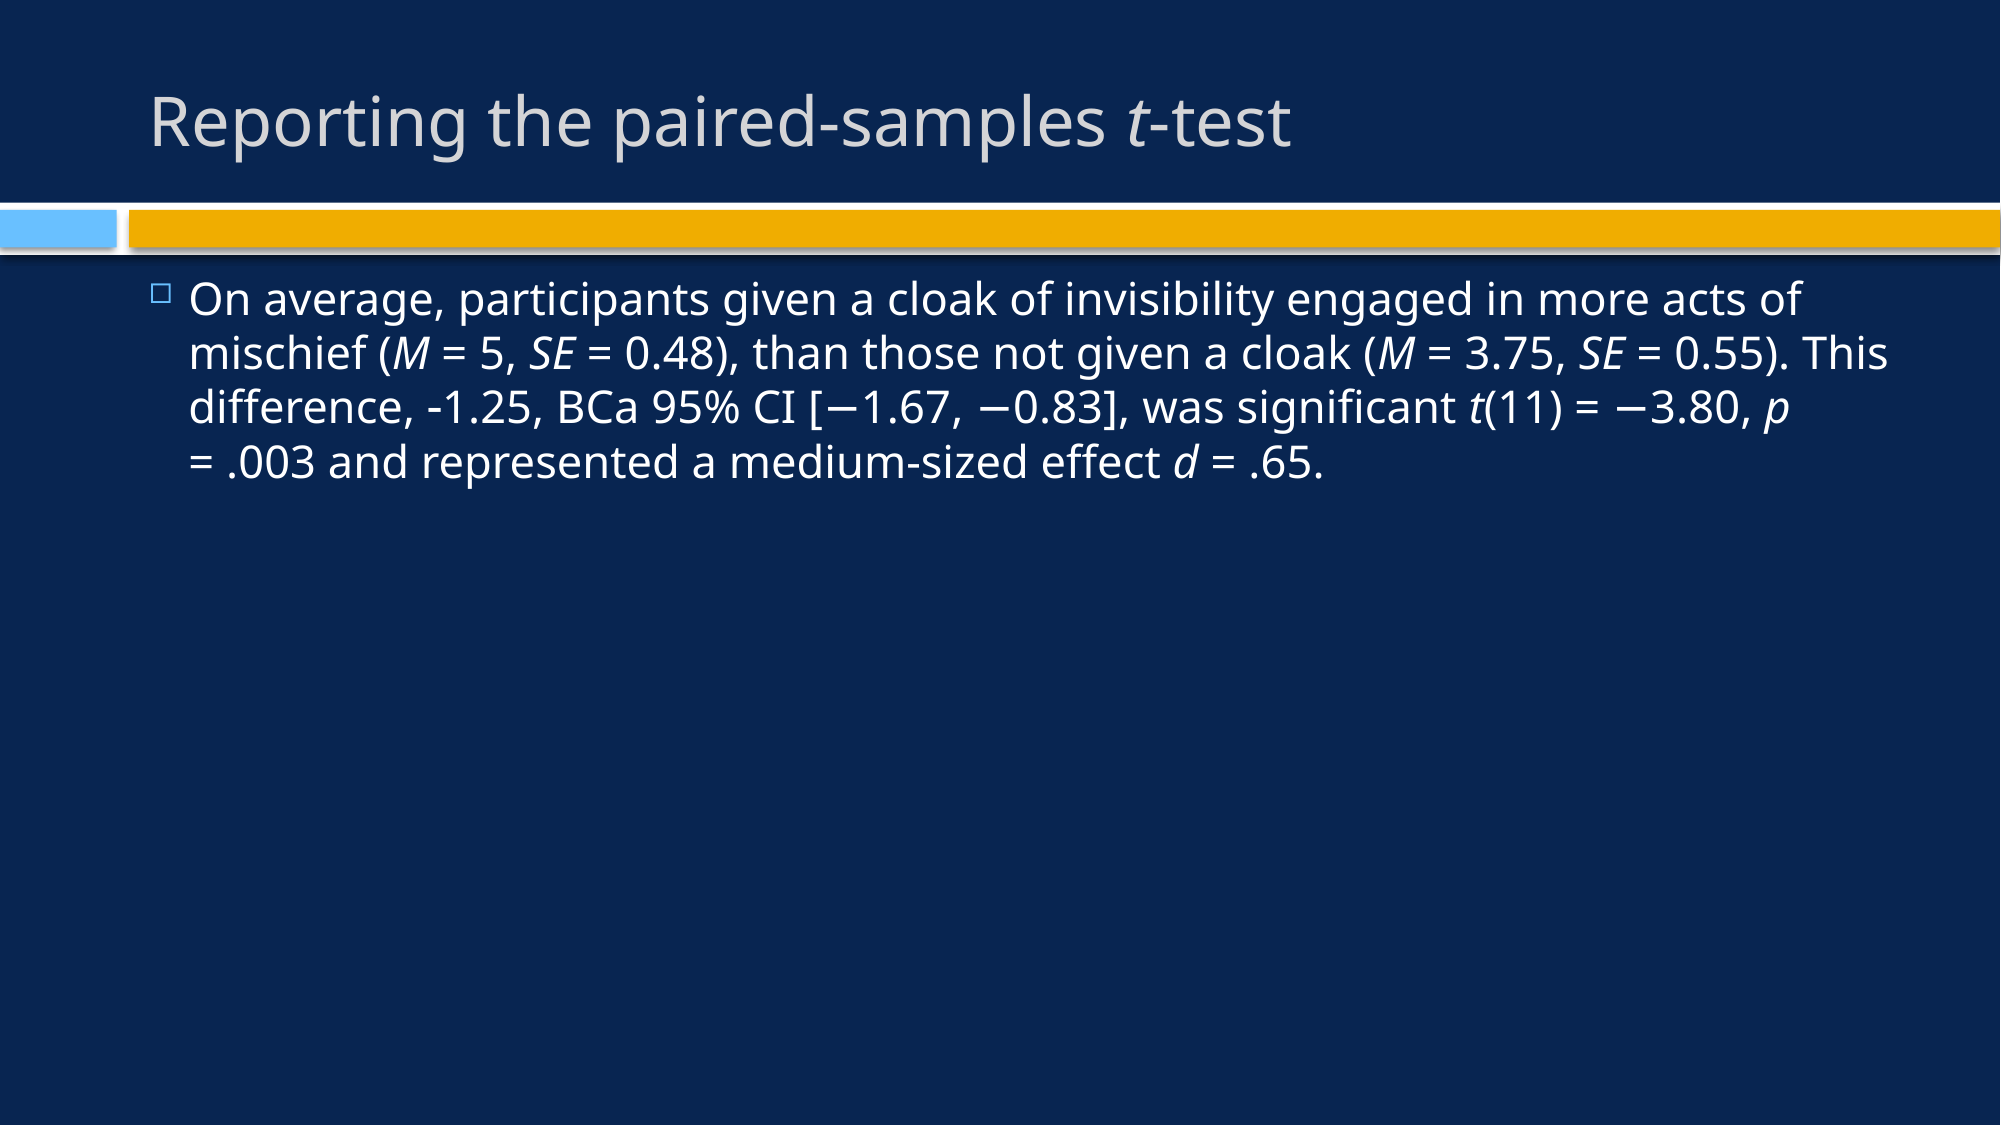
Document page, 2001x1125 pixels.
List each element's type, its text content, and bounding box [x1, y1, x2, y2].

title Reporting the paired-samples t-test [133, 37, 1918, 201]
list On average, participants given a cloak of invisibility engaged in more acts of mischief (M = 5, SE = 0.48), than those not given a cloak (M = 3.75, SE = 0.55). This difference, 1.25, BCa 95% CI [−1.67, −0.83], was significant t(11) = −3.80, p = .003 and represented a medium-sized effect d = .65. [133, 262, 1918, 1001]
